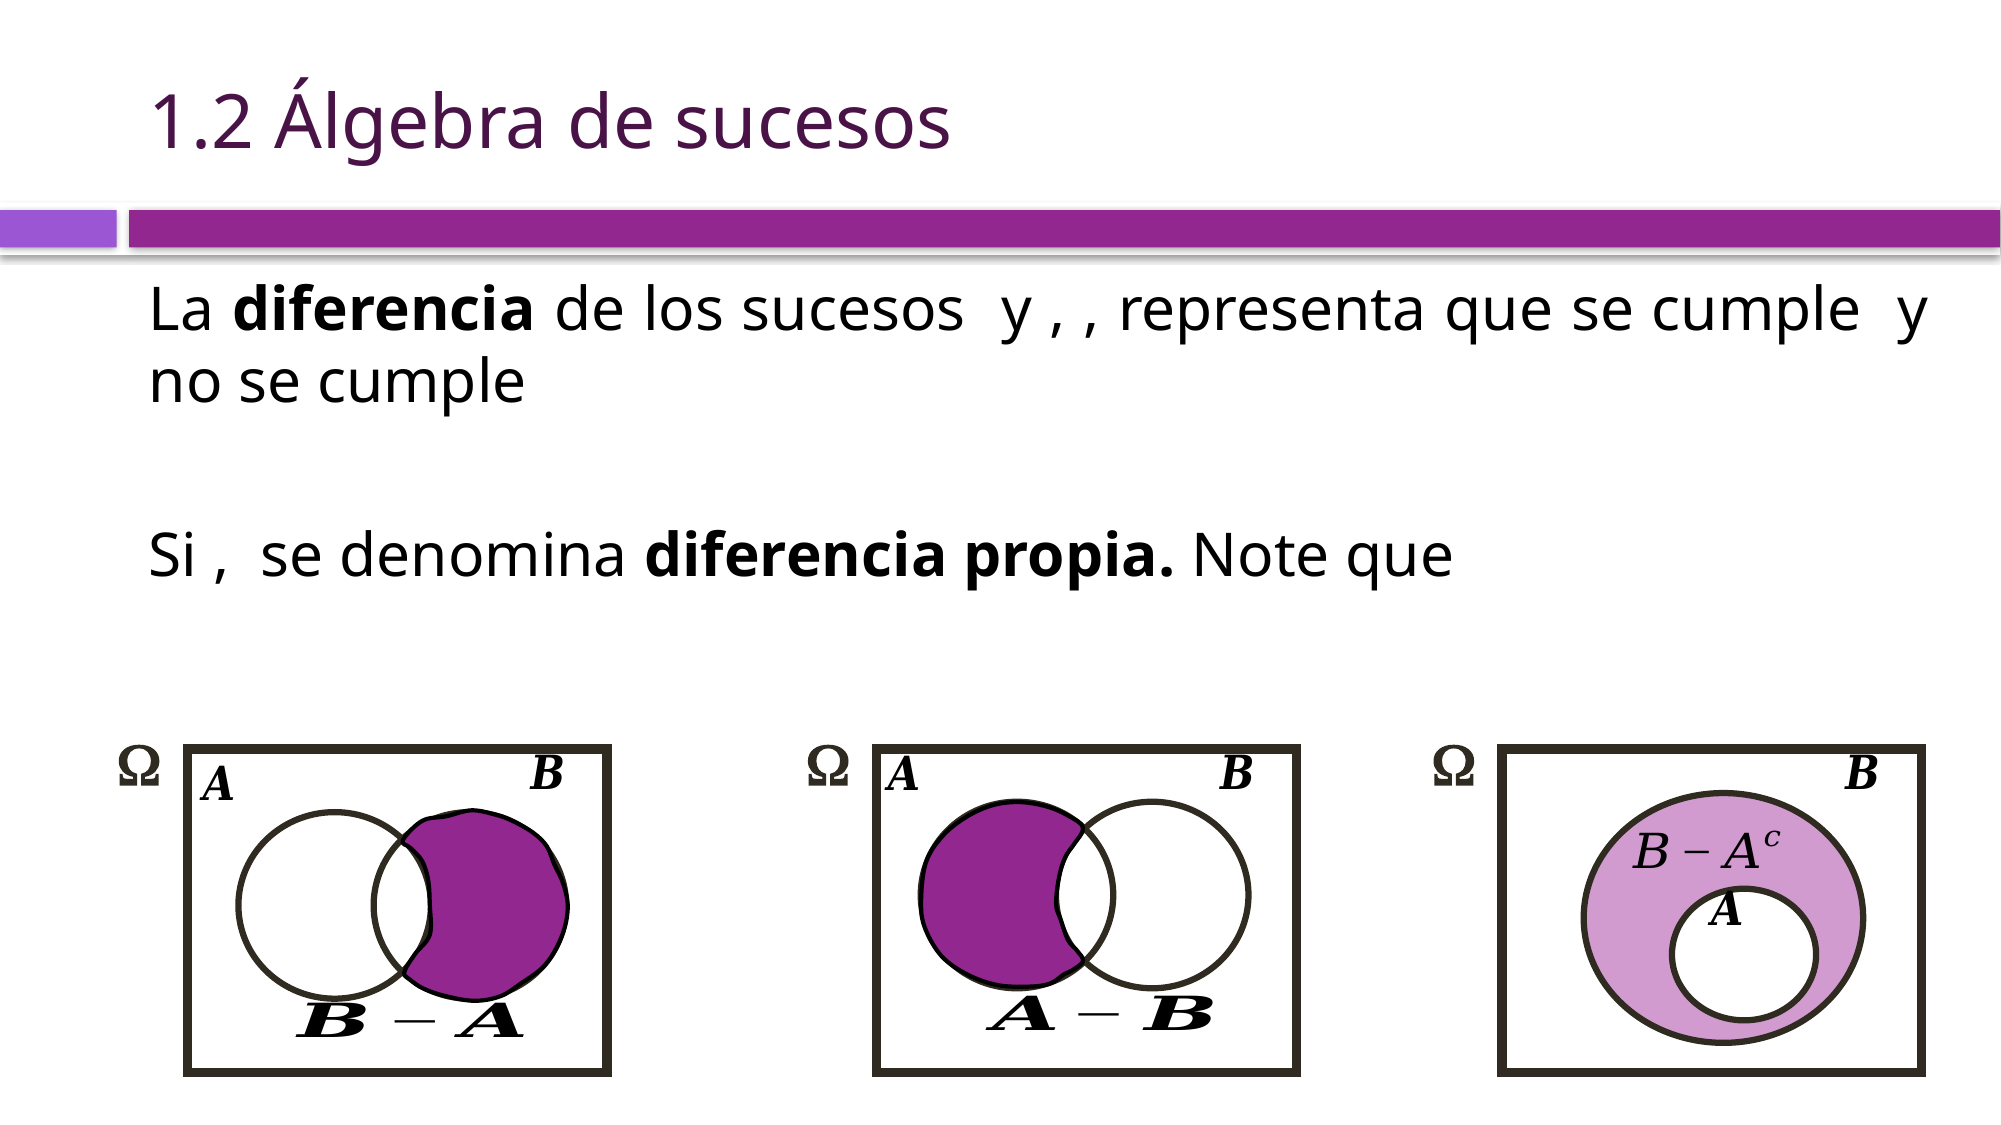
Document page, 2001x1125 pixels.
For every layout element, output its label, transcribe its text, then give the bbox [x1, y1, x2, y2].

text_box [1416, 718, 1923, 1074]
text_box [101, 718, 608, 1074]
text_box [790, 718, 1297, 1074]
title 1.2 Álgebra de sucesos [133, 37, 1918, 200]
